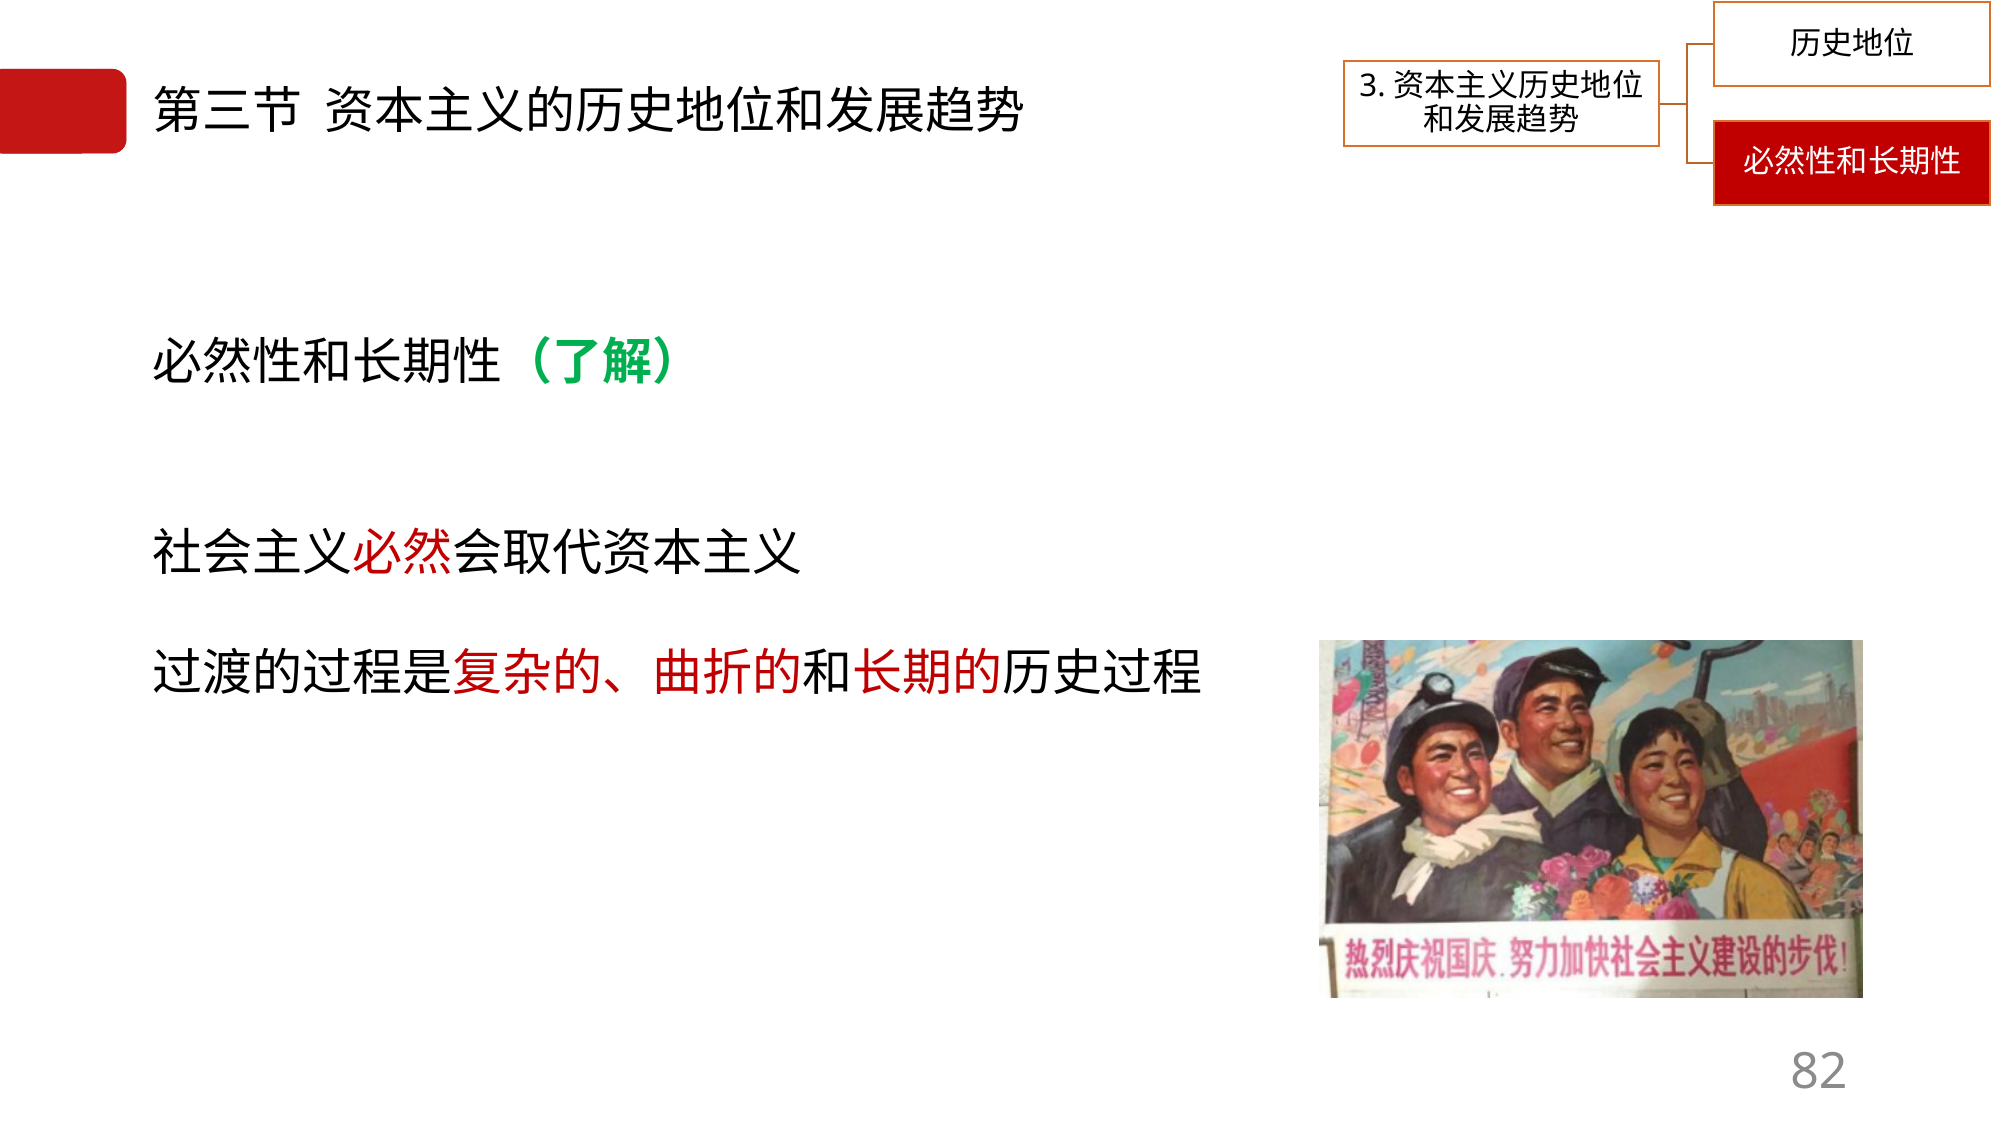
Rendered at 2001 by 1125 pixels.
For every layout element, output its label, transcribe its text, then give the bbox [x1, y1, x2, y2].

list 必然性和长期性（了解） [137, 231, 1863, 407]
text_box 社会主义必然会取代资本主义 过渡的过程是复杂的、曲折的和长期的历史过程 [137, 452, 1283, 708]
slide_number 82 [1412, 1042, 1863, 1103]
title 第三节 资本主义的历史地位和发展趋势 [137, 95, 1343, 166]
text_box 5.3.2资本主义向社会主义过渡的必然性 5.3.3资本主义为社会主义代替的历史必然性和长期性 [0, 0, 1343, 95]
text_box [1343, 0, 1991, 213]
picture [1319, 640, 1863, 998]
